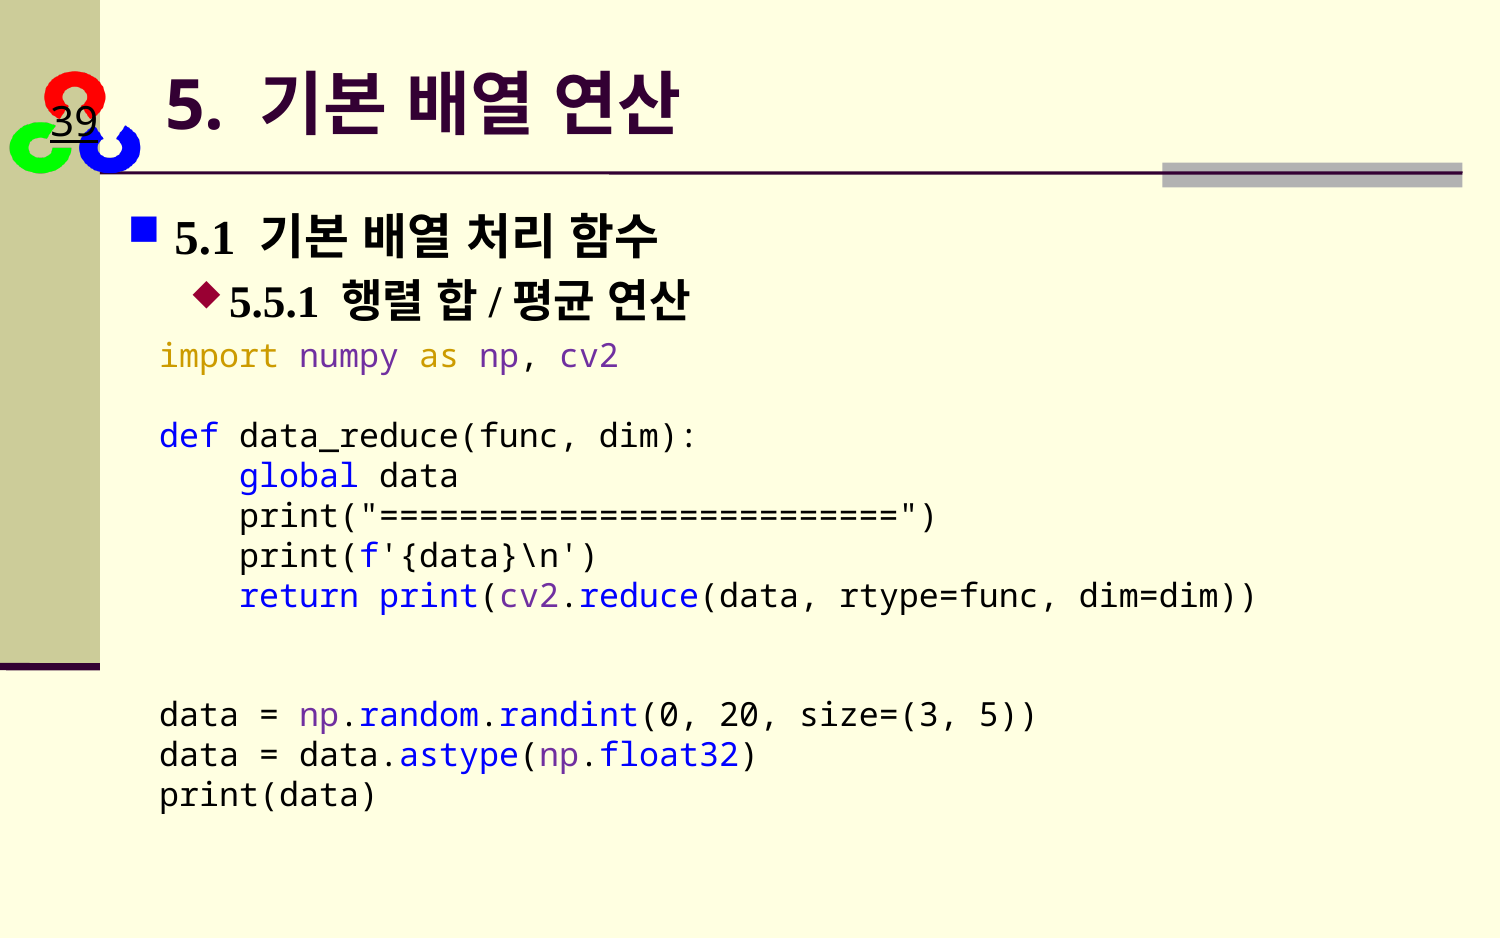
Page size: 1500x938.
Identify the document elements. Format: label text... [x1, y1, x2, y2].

list 5.1 기본 배열 처리 함수 5.5.1 행렬 합/평균 연산 [112, 197, 1463, 876]
picture [0, 62, 149, 179]
title 5. 기본 배열 연산 [149, 37, 1463, 167]
text_box import numpy as np, cv2 def data_reduce(func, dim): global data print("==========================") print(f'{data}\n') return print(cv2.reduce(data, rtype=func, dim=dim)) data = np.random.randint(0, 20, size=(3, 5)) data = data.astype(np.float32) print(data) [144, 326, 1456, 821]
